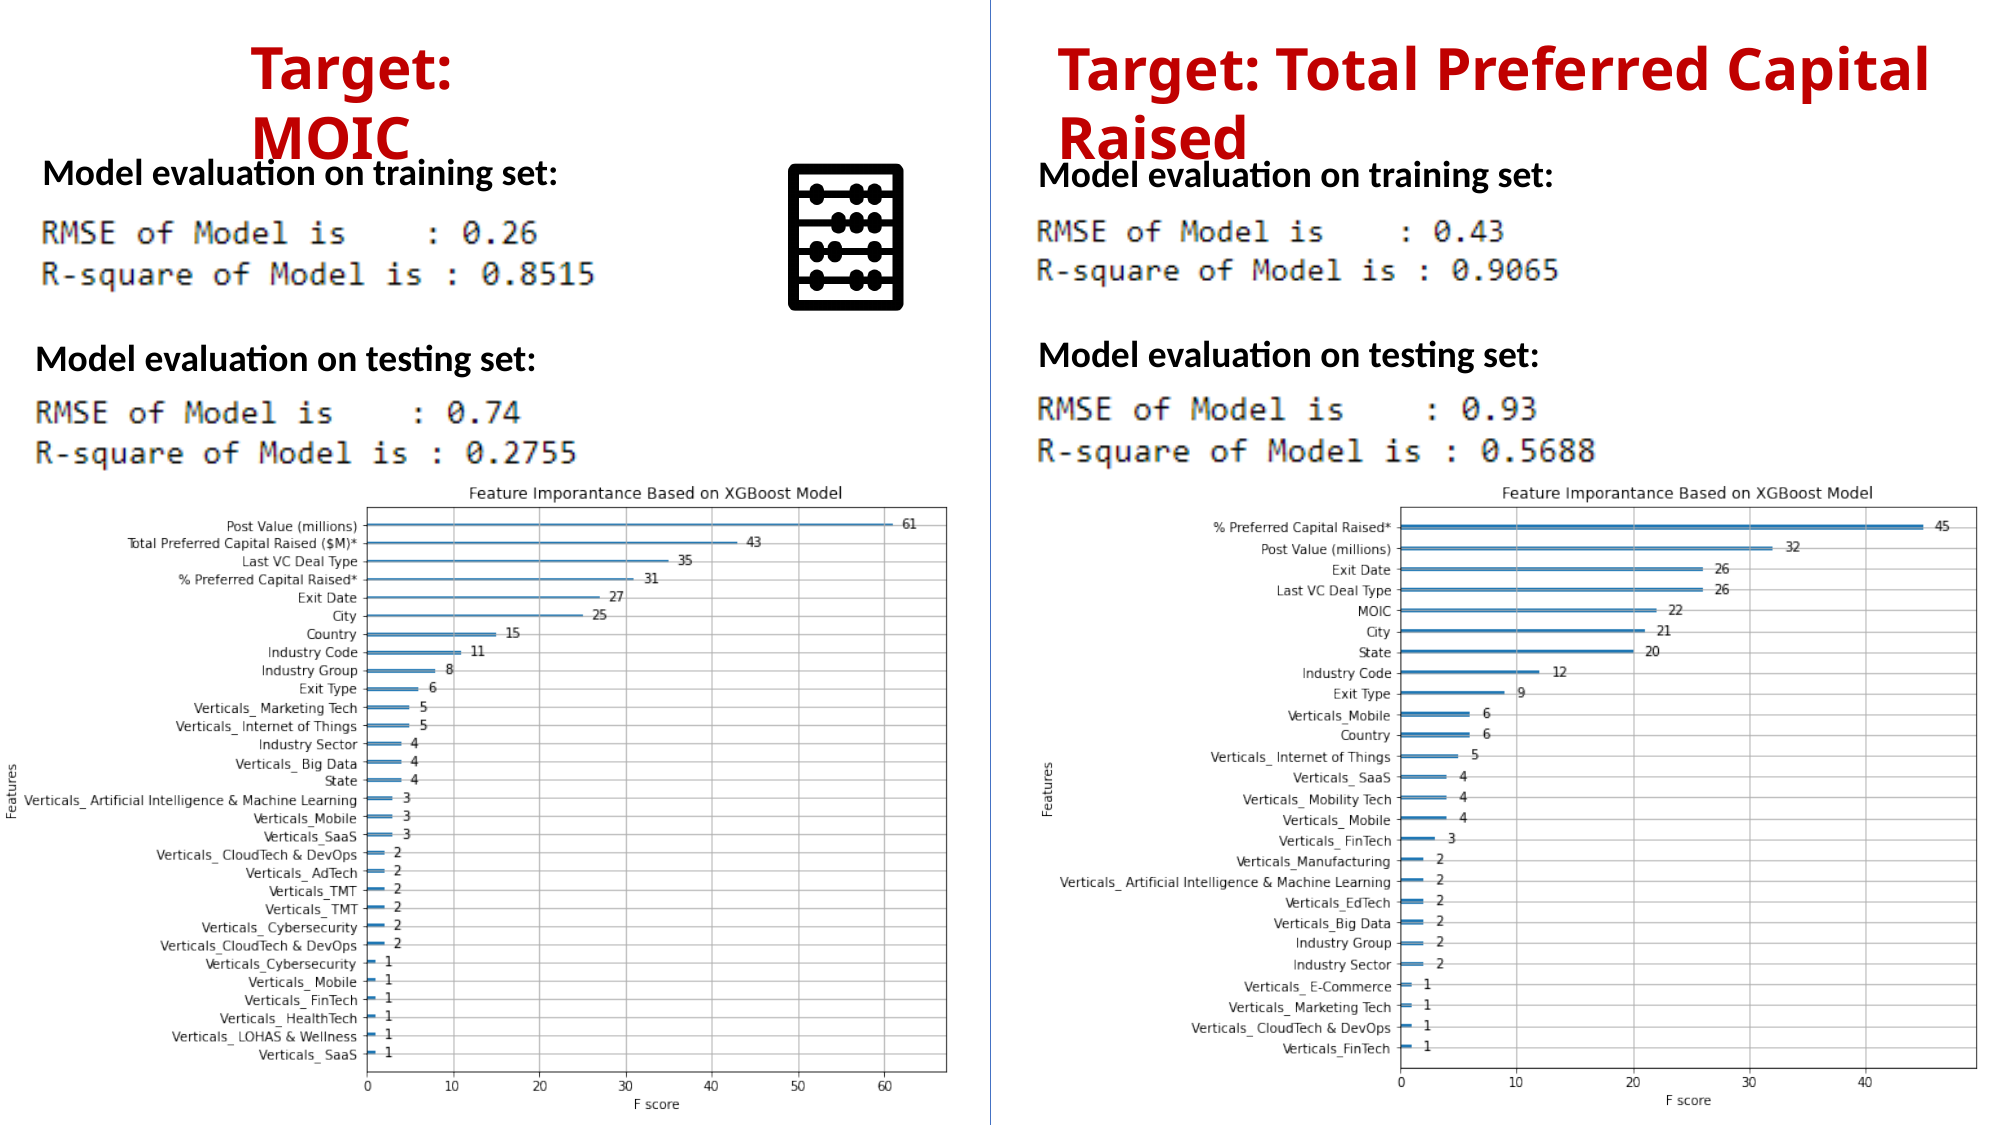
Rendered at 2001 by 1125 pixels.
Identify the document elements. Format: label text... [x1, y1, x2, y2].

text_box Model evaluation on training set: [27, 140, 609, 201]
picture [0, 386, 954, 1121]
picture [1028, 195, 1617, 324]
text_box Model evaluation on training set: [1023, 142, 1605, 203]
text_box Model evaluation on testing set: [1023, 322, 1605, 383]
text_box Model evaluation on testing set: [20, 326, 602, 386]
text_box Target: Total Preferred Capital Raised [1043, 24, 1973, 249]
picture [1028, 386, 1984, 1117]
text_box Target: MOIC [235, 24, 625, 179]
picture [759, 150, 932, 323]
picture [37, 201, 625, 313]
